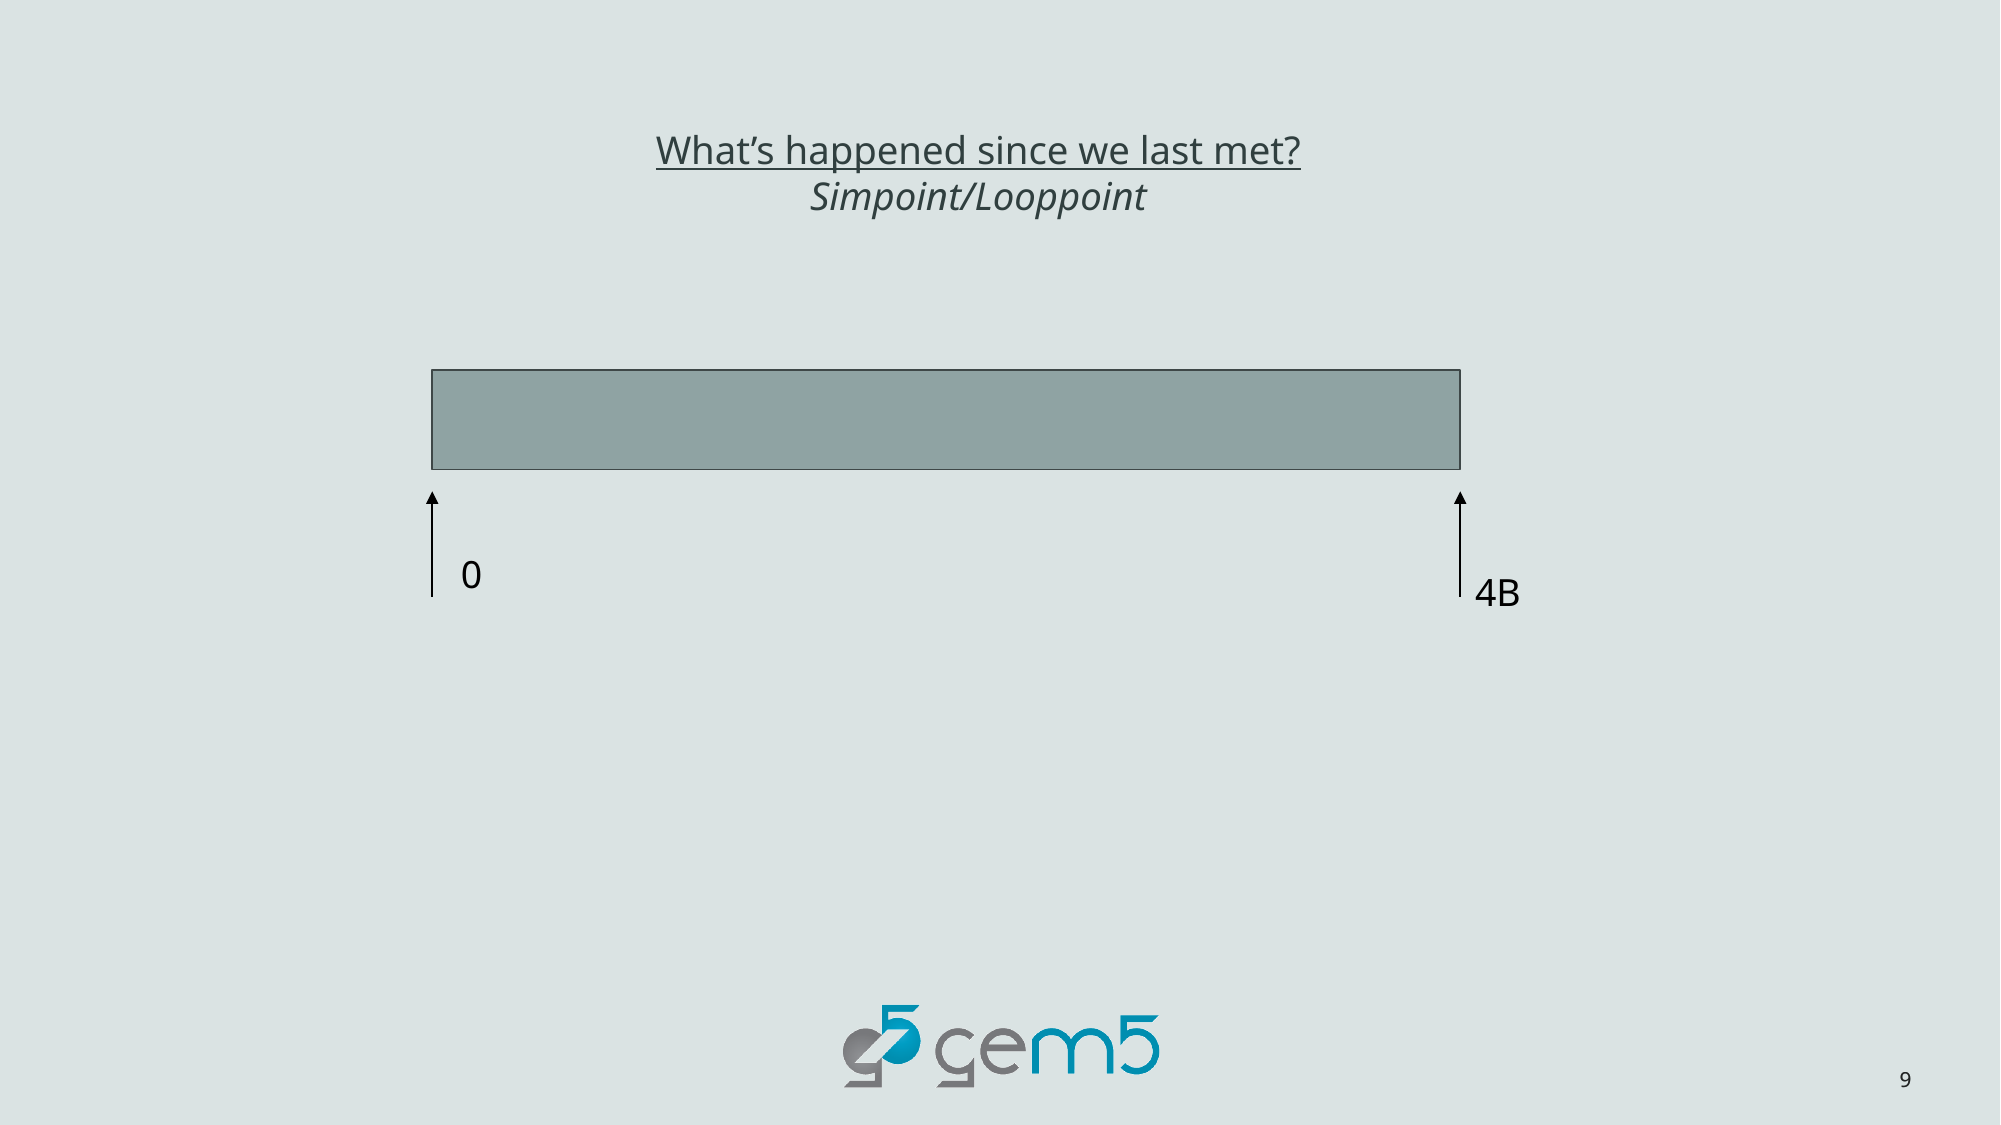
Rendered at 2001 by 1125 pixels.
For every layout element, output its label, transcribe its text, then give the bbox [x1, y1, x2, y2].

text_box 9 [1637, 1042, 1927, 1119]
picture [807, 965, 1193, 1120]
title What’s happened since we last met? Simpoint/Looppoint [140, 117, 1817, 226]
text_box 0 [446, 544, 495, 604]
text_box [431, 369, 1461, 470]
text_box 4B [1460, 561, 1551, 622]
